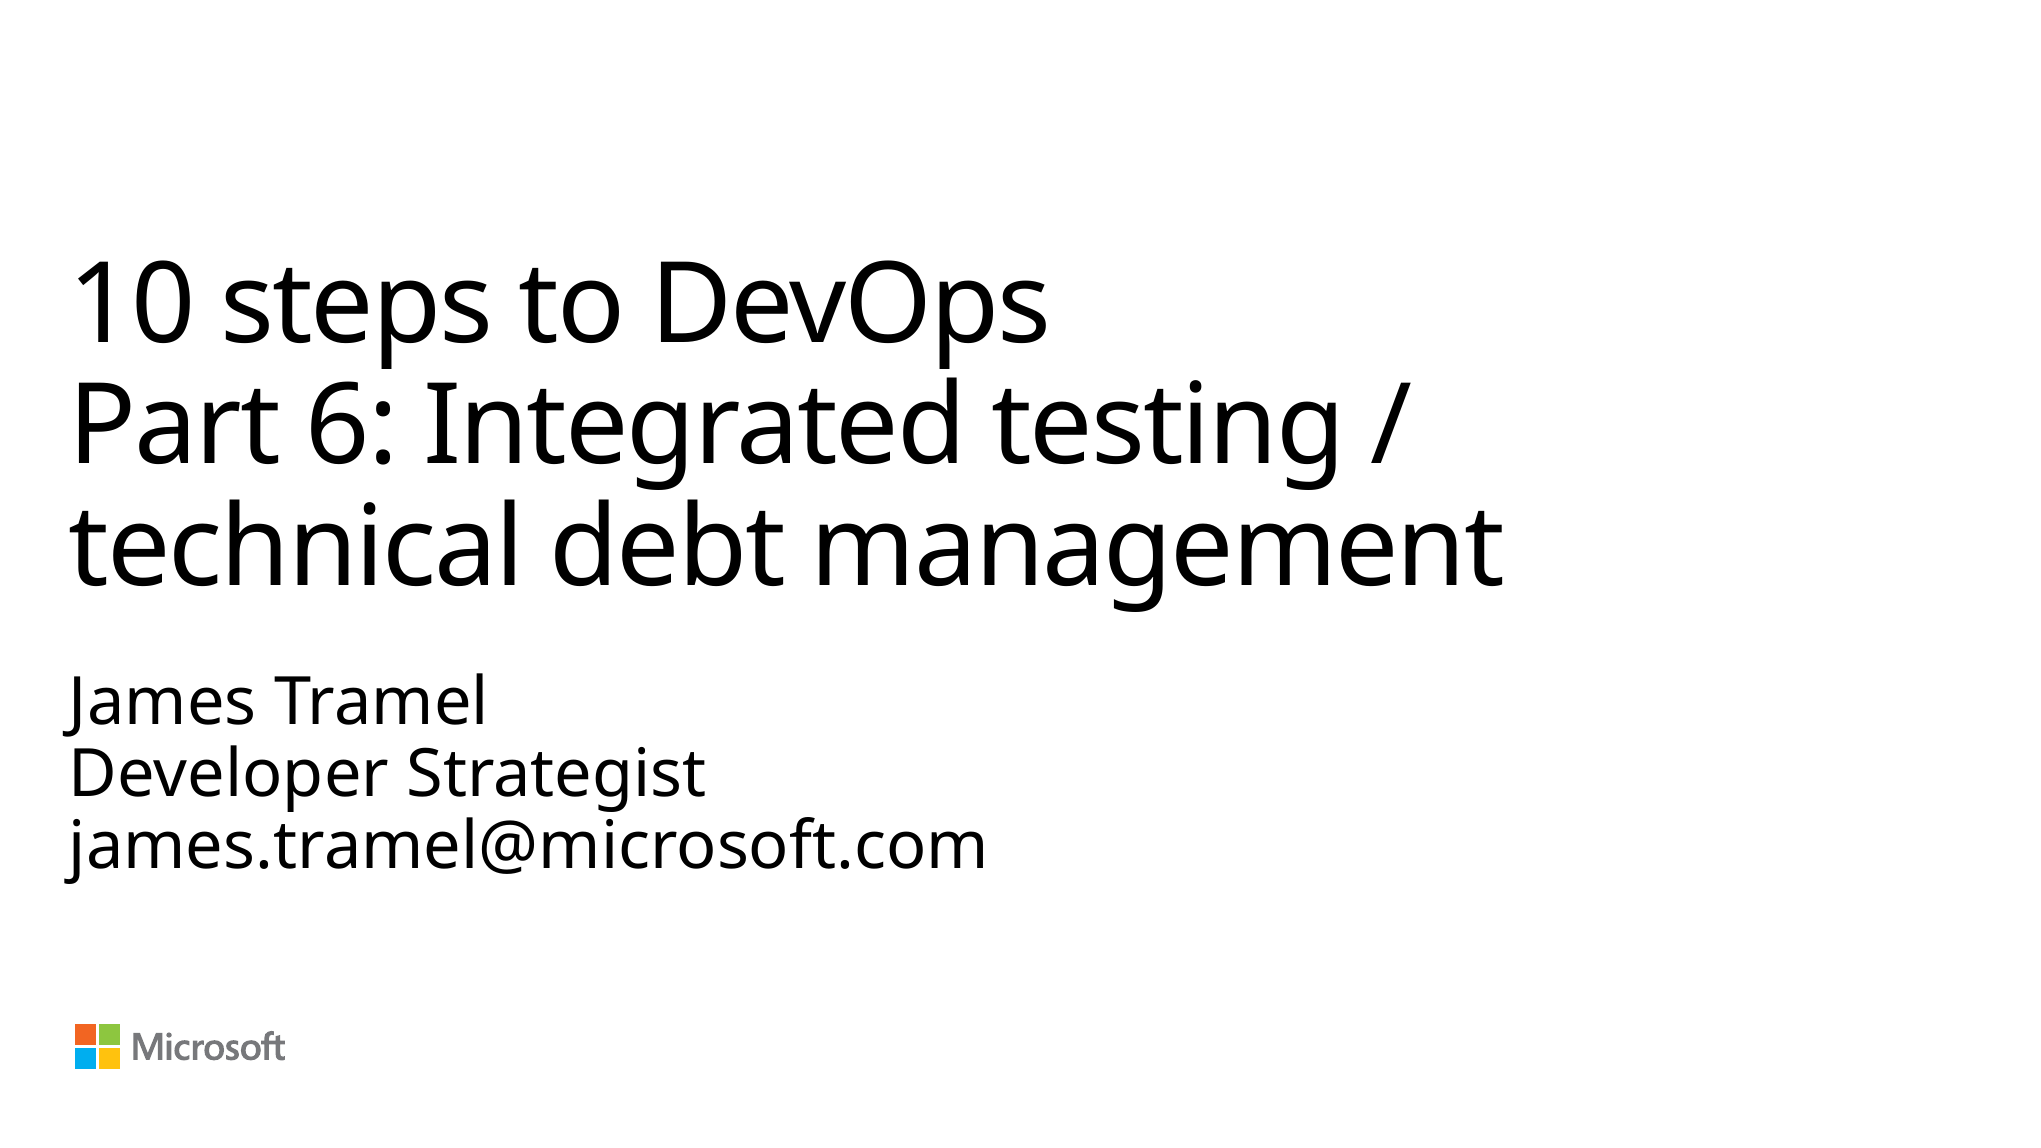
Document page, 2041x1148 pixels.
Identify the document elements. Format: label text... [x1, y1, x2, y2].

title 10 steps to DevOps Part 6: Integrated testing / technical debt management [45, 229, 1546, 530]
list James Tramel Developer Strategist james.tramel@microsoft.com [45, 648, 1246, 949]
